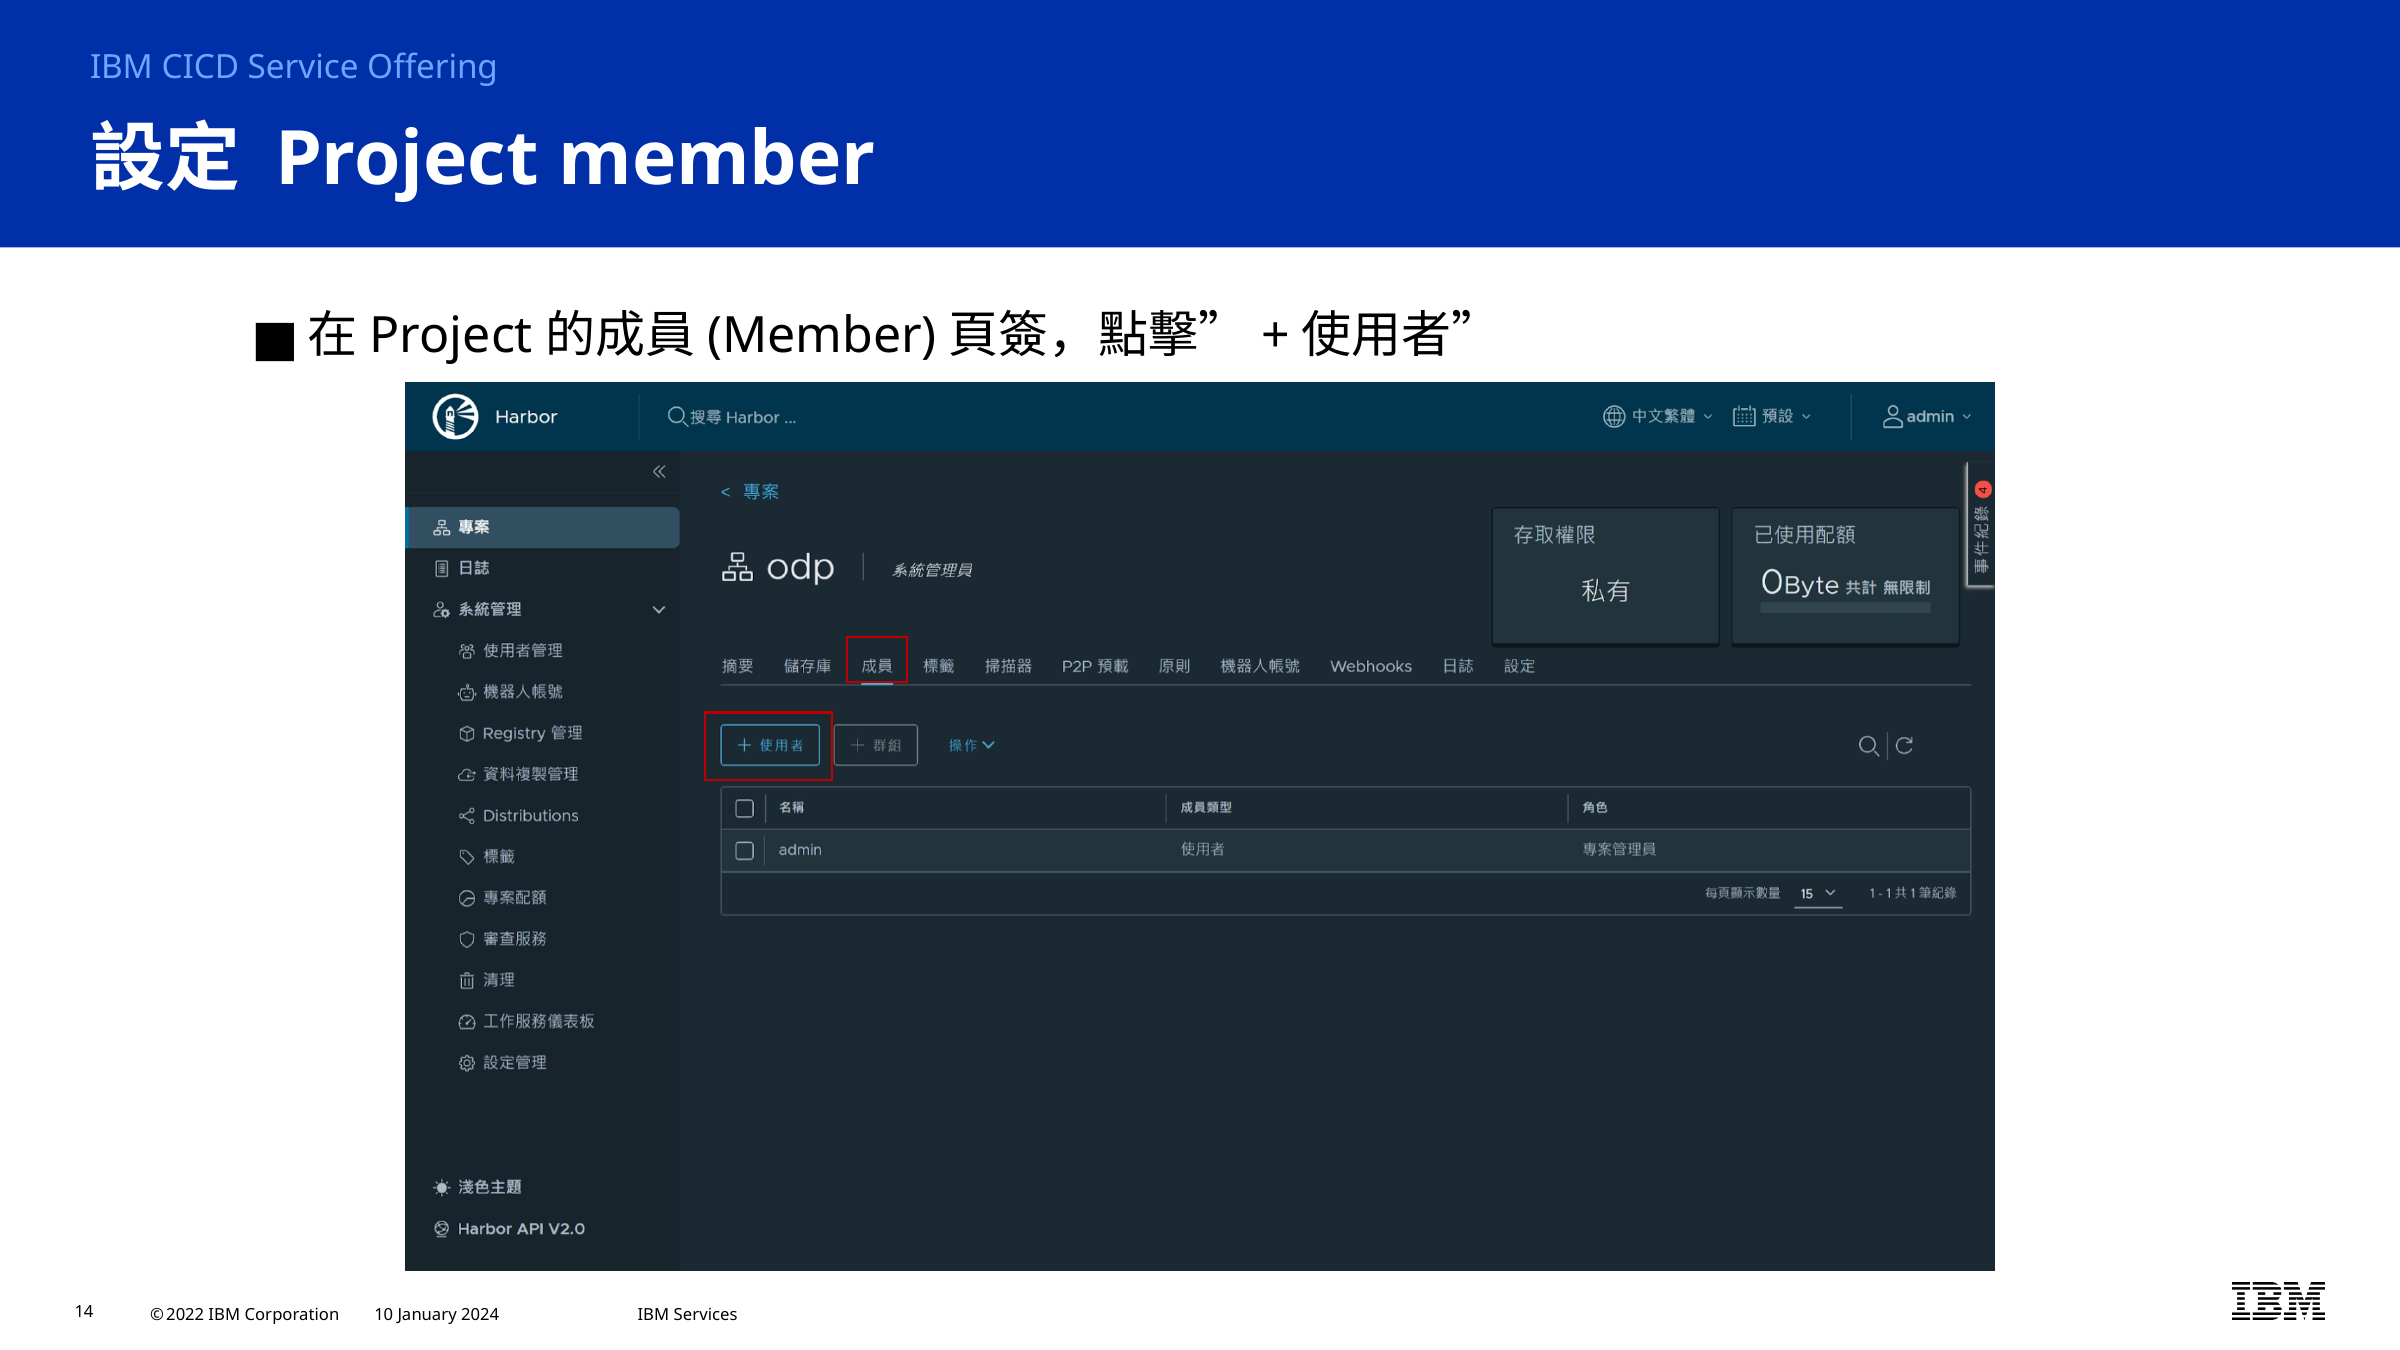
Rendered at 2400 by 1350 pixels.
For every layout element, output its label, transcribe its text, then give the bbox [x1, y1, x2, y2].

picture [1636, 409, 1644, 422]
picture [528, 411, 557, 423]
picture [1665, 409, 1677, 422]
title 設定 Project member [75, 112, 2100, 300]
picture [758, 416, 766, 423]
picture [511, 413, 518, 423]
picture [497, 411, 511, 423]
picture [1919, 411, 1943, 422]
picture [1779, 409, 1790, 422]
list IBM CICD Service Offering [75, 43, 1155, 89]
picture [1908, 413, 1918, 422]
picture [692, 411, 704, 424]
picture [771, 415, 777, 423]
picture [404, 452, 1996, 1271]
text_box 在Project的成員(Member)頁簽，點擊”+使用者” [161, 300, 2239, 1238]
picture [707, 410, 720, 422]
picture [1763, 409, 1776, 422]
picture [1681, 409, 1694, 422]
picture [433, 394, 478, 439]
picture [2232, 1282, 2325, 1320]
picture [1946, 413, 1953, 422]
